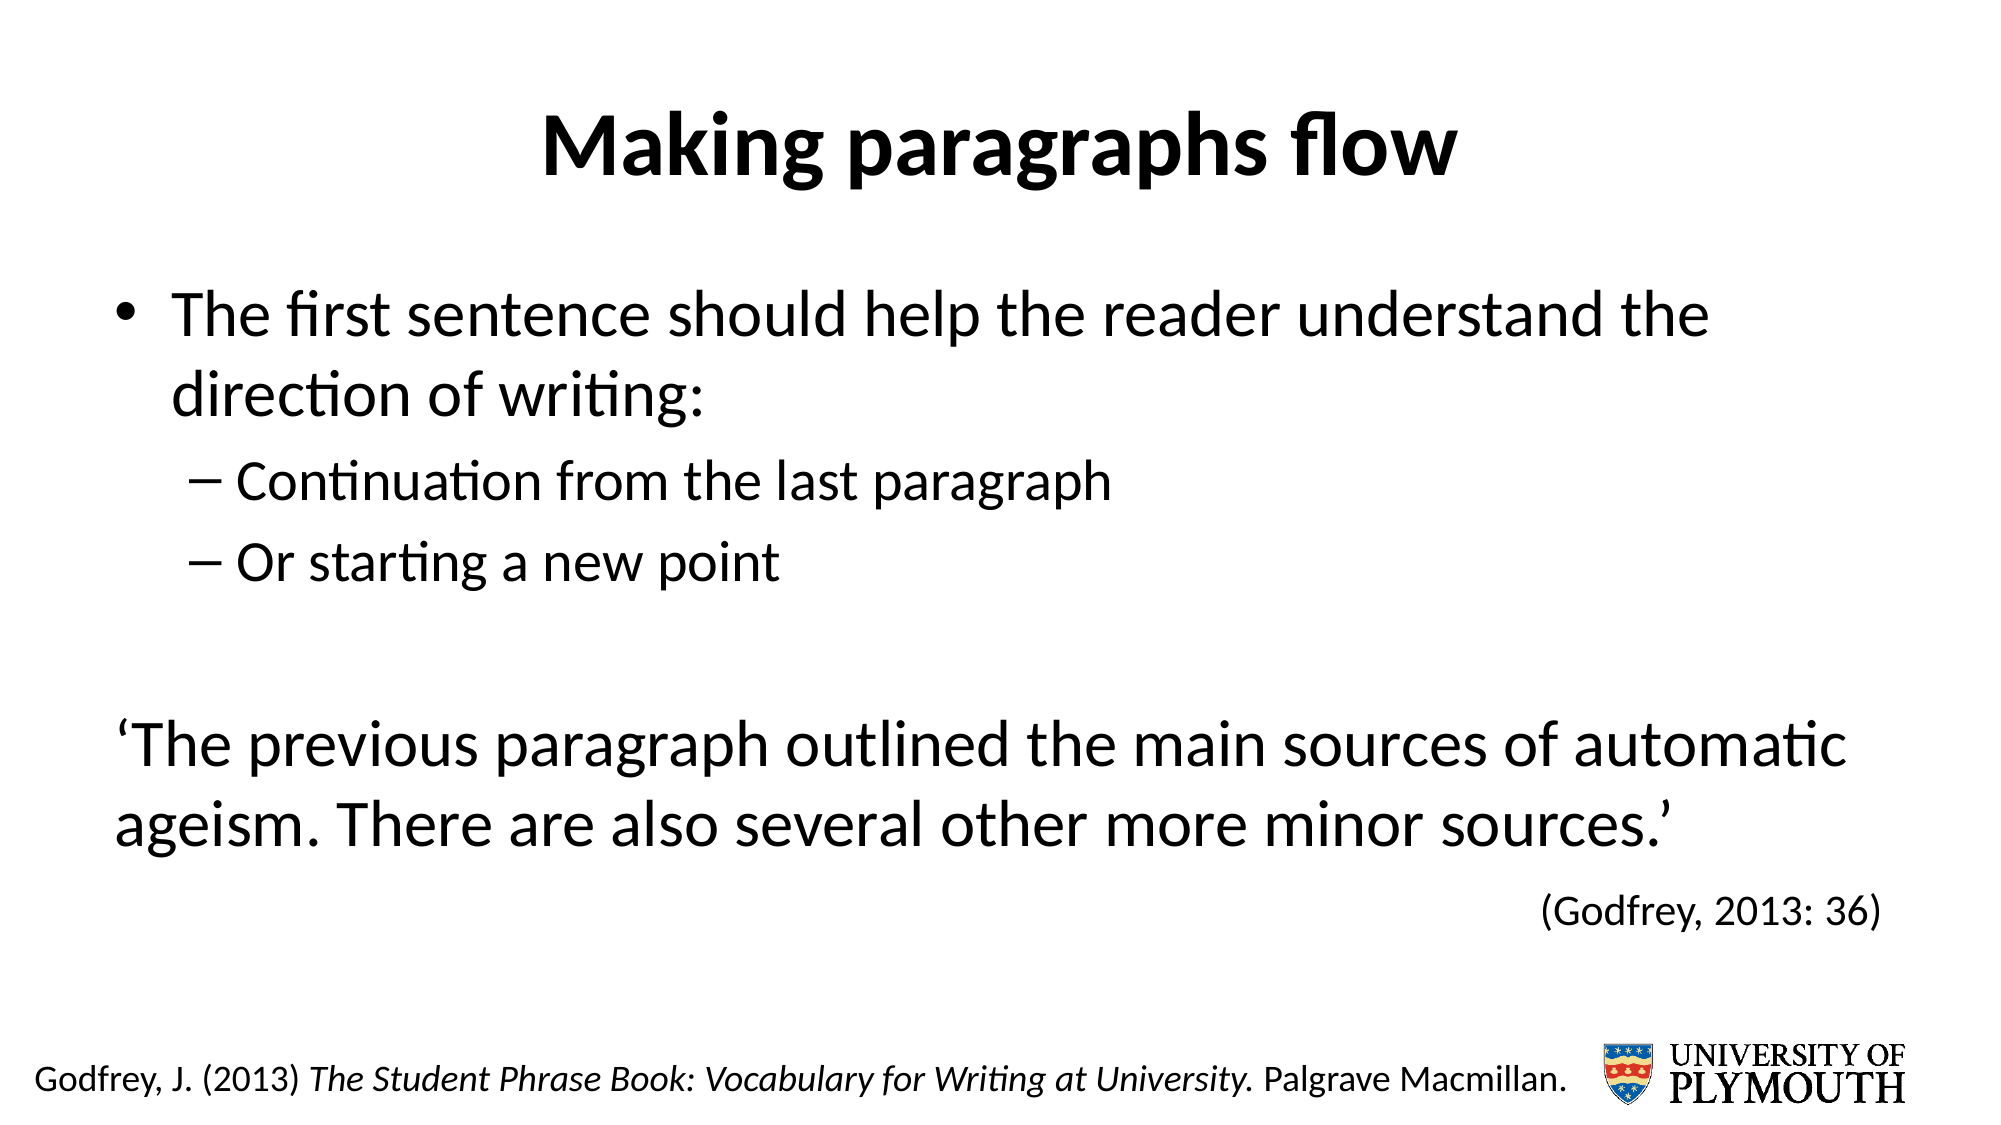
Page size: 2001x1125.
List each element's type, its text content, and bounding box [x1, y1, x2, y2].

picture [1602, 1042, 1906, 1106]
text_box Godfrey, J. (2013) The Student Phrase Book: Vocabulary for Writing at University. Palgrave Macmillan. [19, 1046, 1629, 1107]
list The first sentence should help the reader understand the direction of writing: Continuation from the last paragraph Or starting a new point ‘The previous paragraph outlined the main sources of automatic ageism. There are also several other more minor sources.’ (Godfrey, 2013: 36) [99, 262, 1900, 1005]
title Making paragraphs flow [99, 45, 1900, 233]
